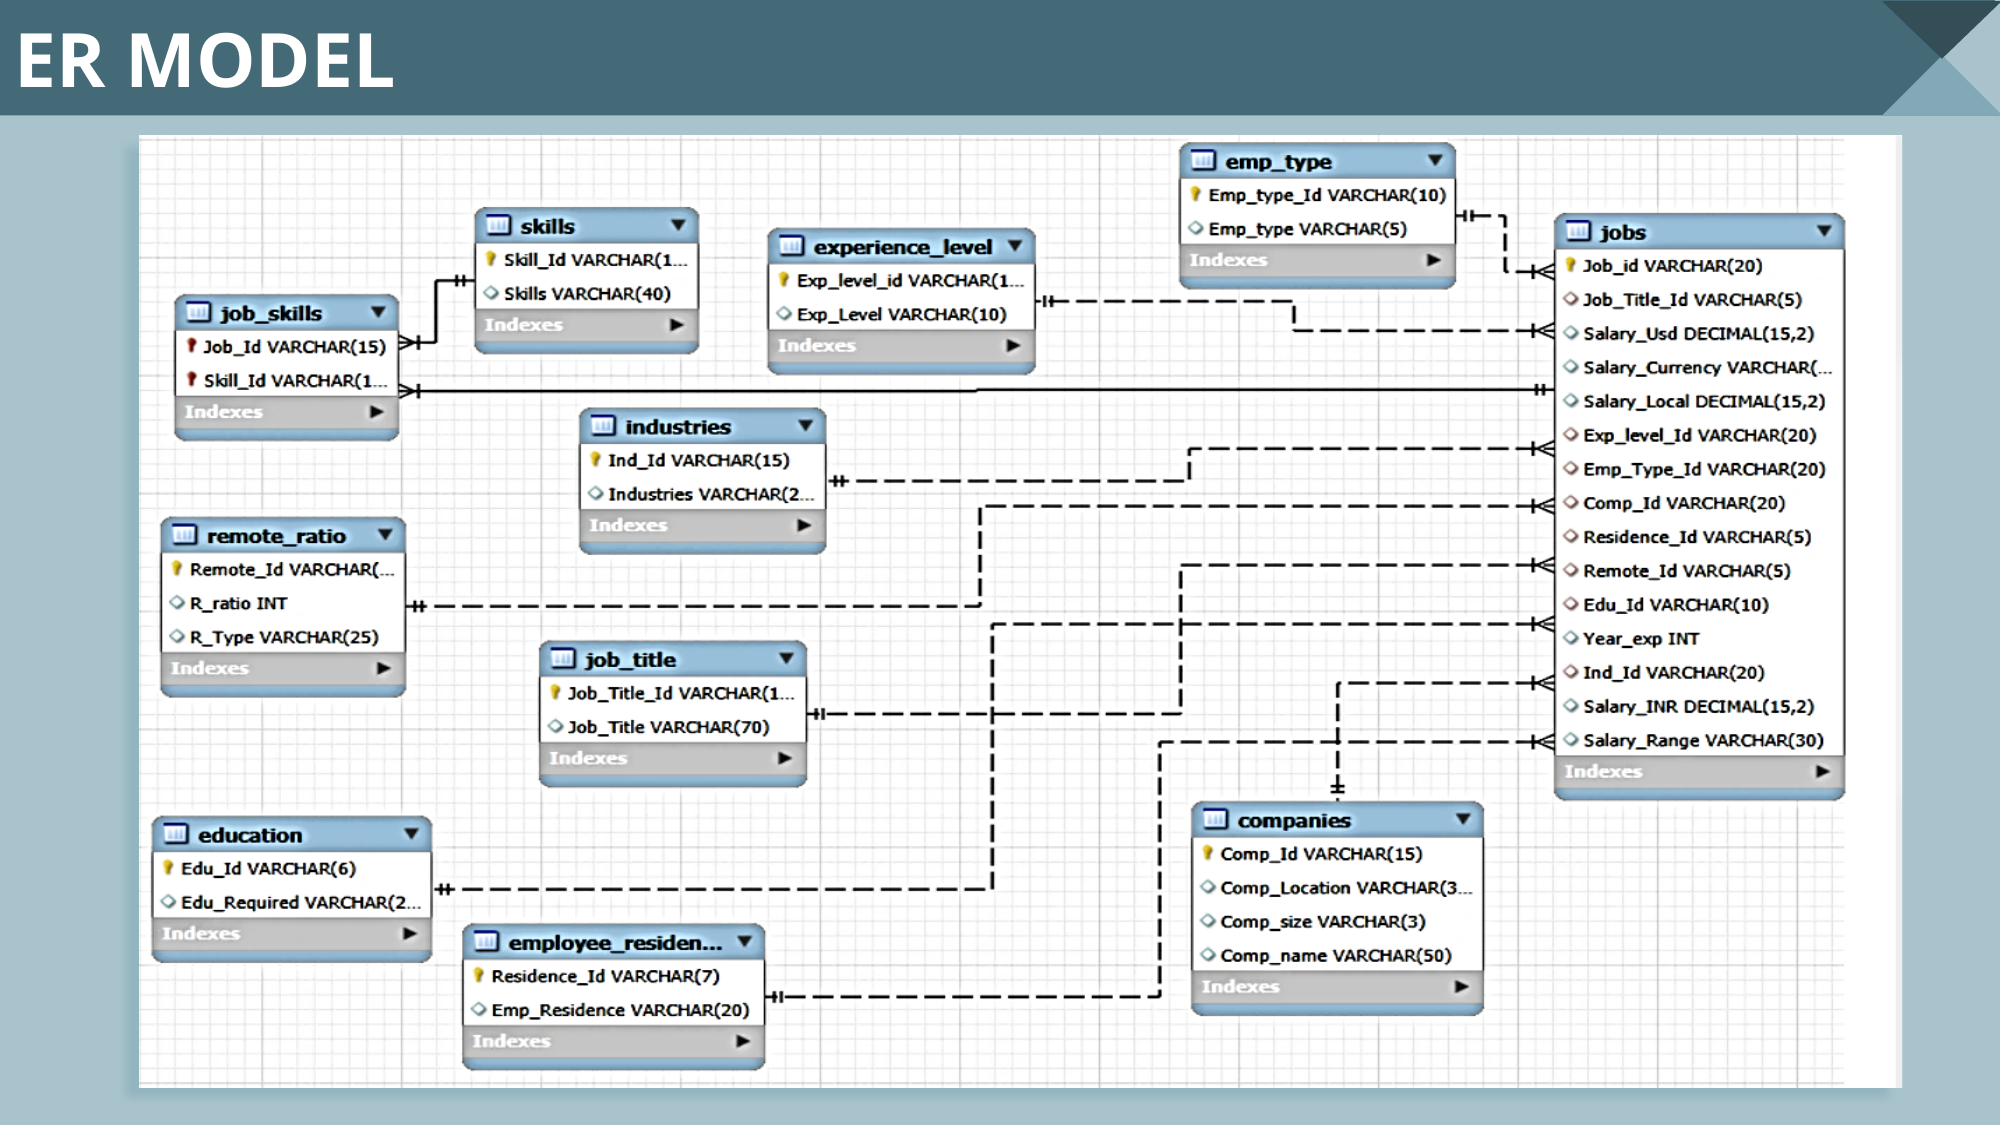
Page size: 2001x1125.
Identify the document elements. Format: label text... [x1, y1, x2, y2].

text_box ER MODEL [0, 0, 1881, 116]
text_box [139, 135, 1903, 1088]
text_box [1881, 0, 2000, 116]
